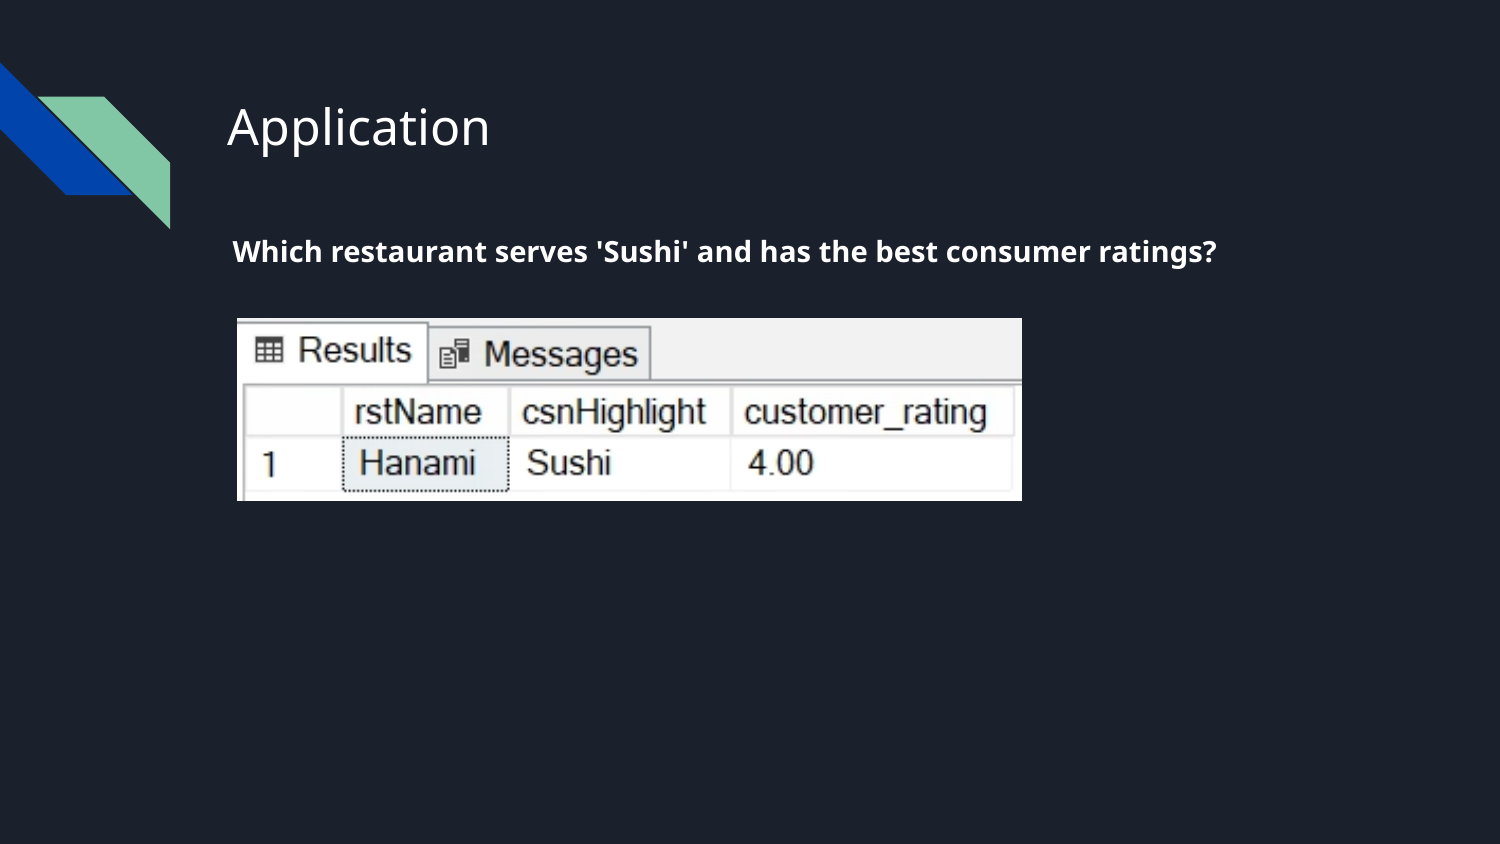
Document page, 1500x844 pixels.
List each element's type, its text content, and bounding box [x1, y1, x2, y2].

text_box Which restaurant serves 'Sushi' and has the best consumer ratings? [217, 217, 1288, 284]
title Application [212, 87, 1368, 164]
picture [237, 318, 1023, 501]
